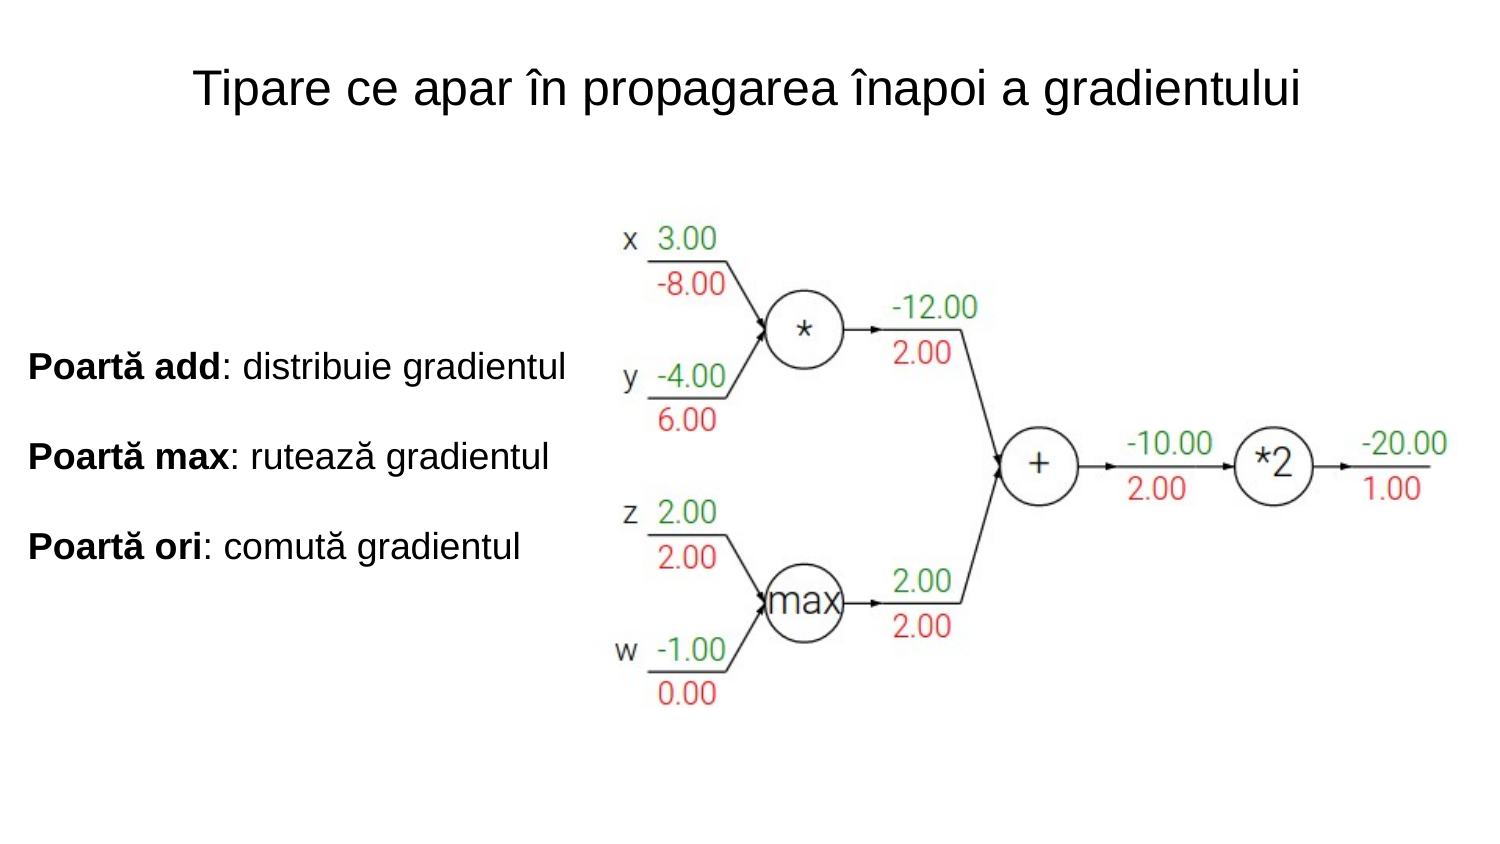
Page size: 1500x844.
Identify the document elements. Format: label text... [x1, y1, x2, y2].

text_box Poartă add: distribuie gradientul Poartă max: rutează gradientul Poartă ori: comută gradientul [12, 326, 589, 633]
picture [594, 206, 1458, 723]
text_box Tipare ce apar în propagarea înapoi a gradientului [176, 40, 1319, 122]
